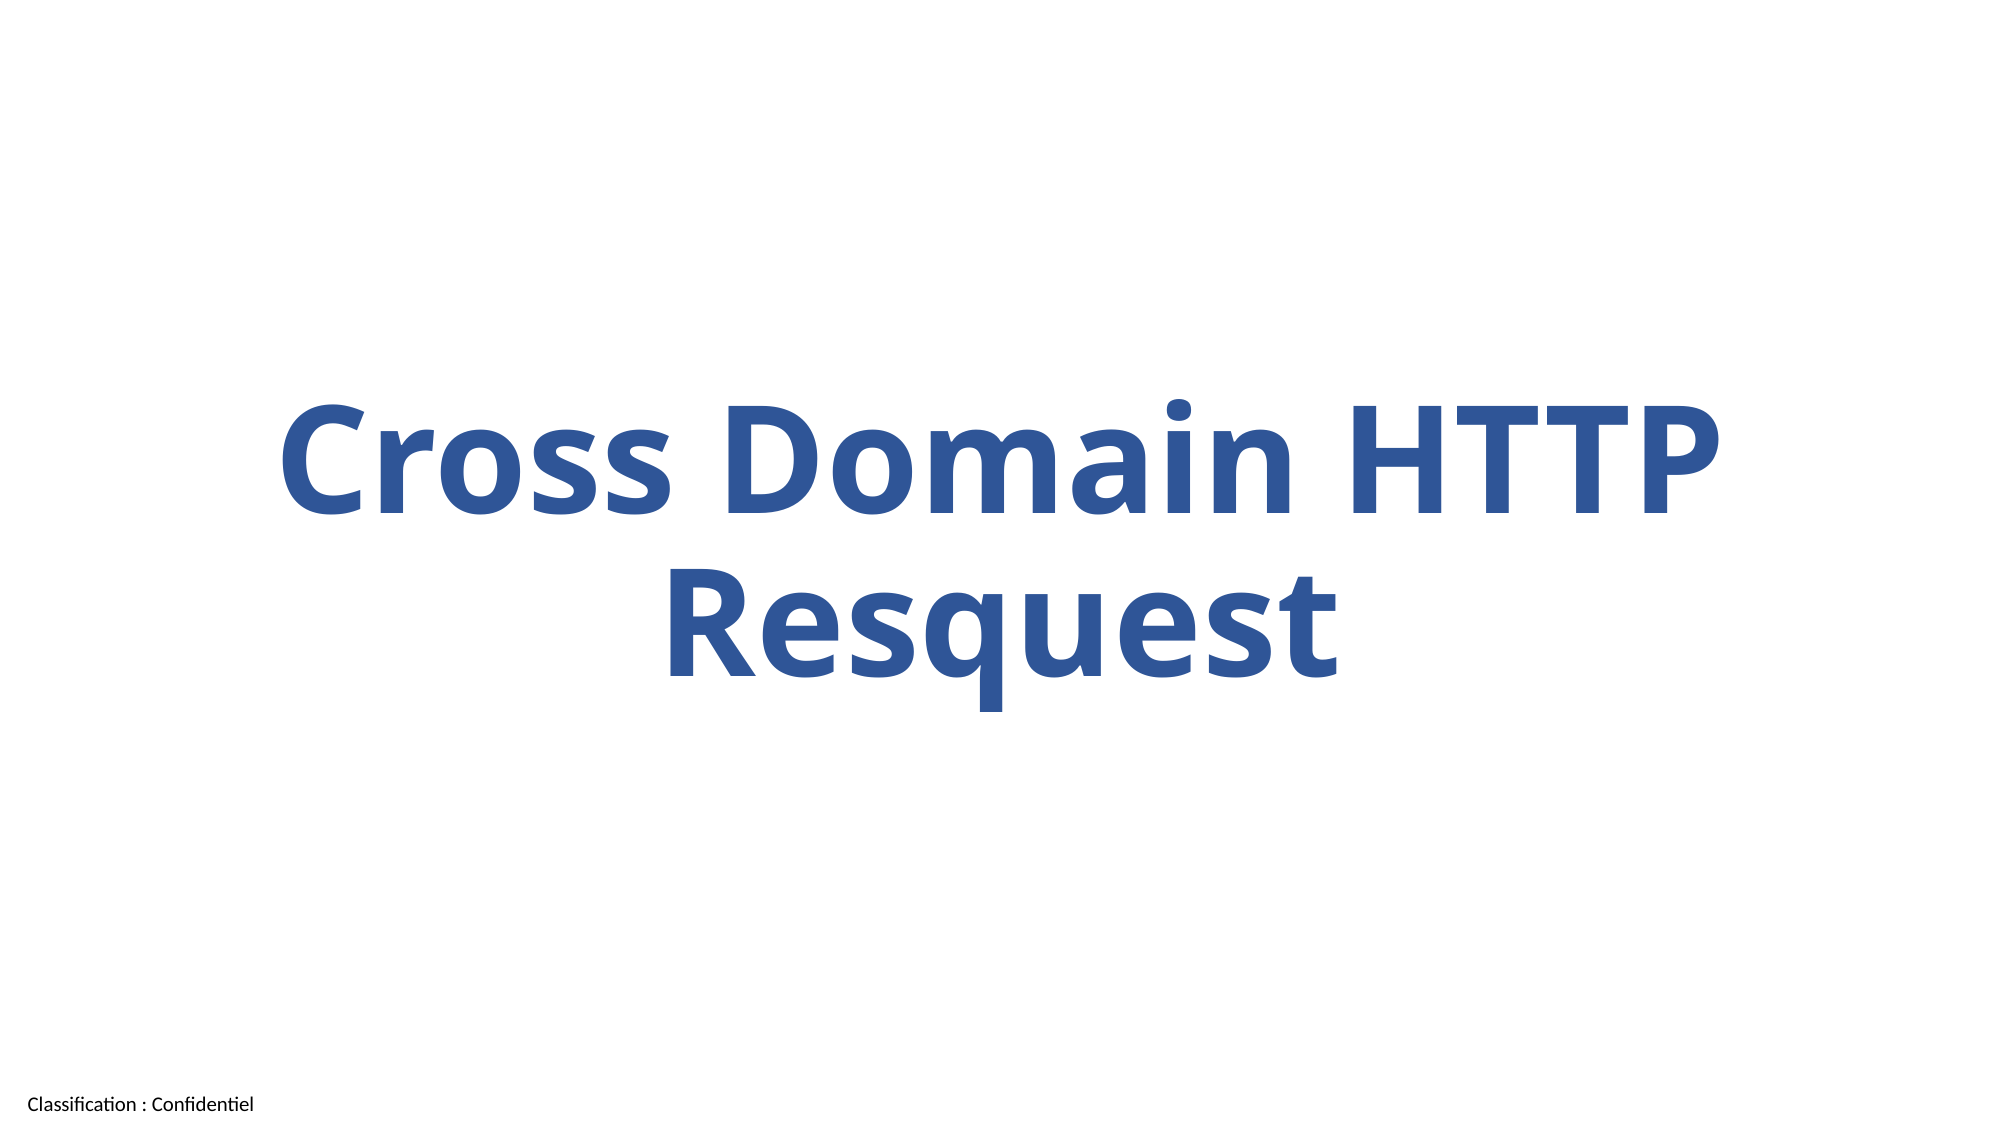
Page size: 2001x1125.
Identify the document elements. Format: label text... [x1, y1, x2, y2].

title Cross Domain HTTP Resquest [62, 317, 1938, 776]
